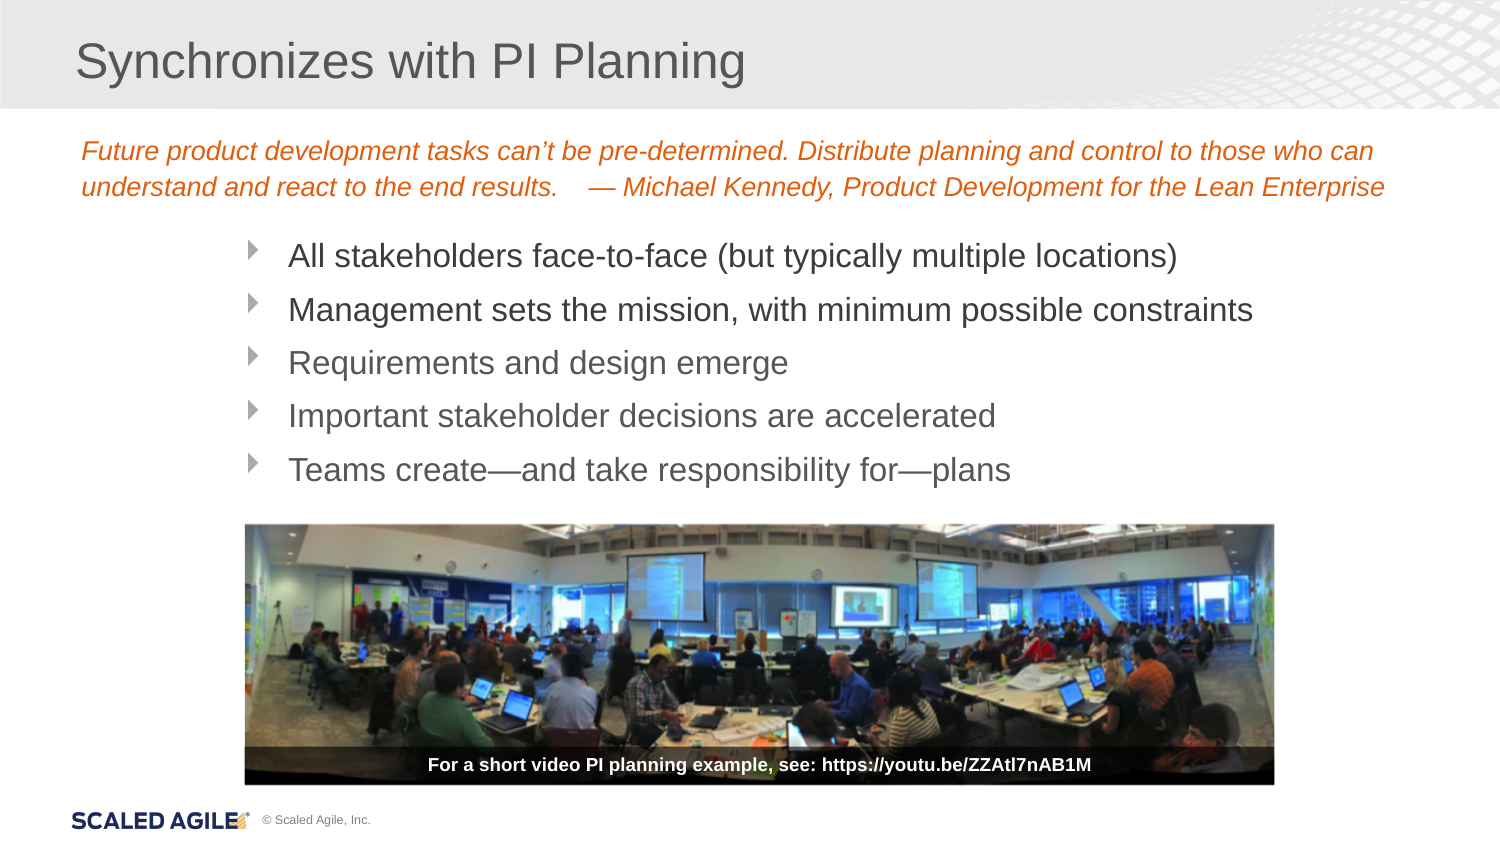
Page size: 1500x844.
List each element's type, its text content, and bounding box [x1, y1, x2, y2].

picture [69, 809, 254, 831]
text_box All stakeholders face-to-face (but typically multiple locations) Management sets the mission, with minimum possible constraints Requirements and design emerge Important stakeholder decisions are accelerated Teams create—and take responsibility for—plans [223, 223, 1353, 608]
title Synchronizes with PI Planning [74, 27, 1442, 78]
text_box Future product development tasks can’t be pre-determined. Distribute planning and control to those who can understand and react to the end results. — Michael Kennedy, Product Development for the Lean Enterprise [66, 123, 1489, 210]
picture [244, 523, 1275, 787]
picture [0, 0, 1500, 109]
